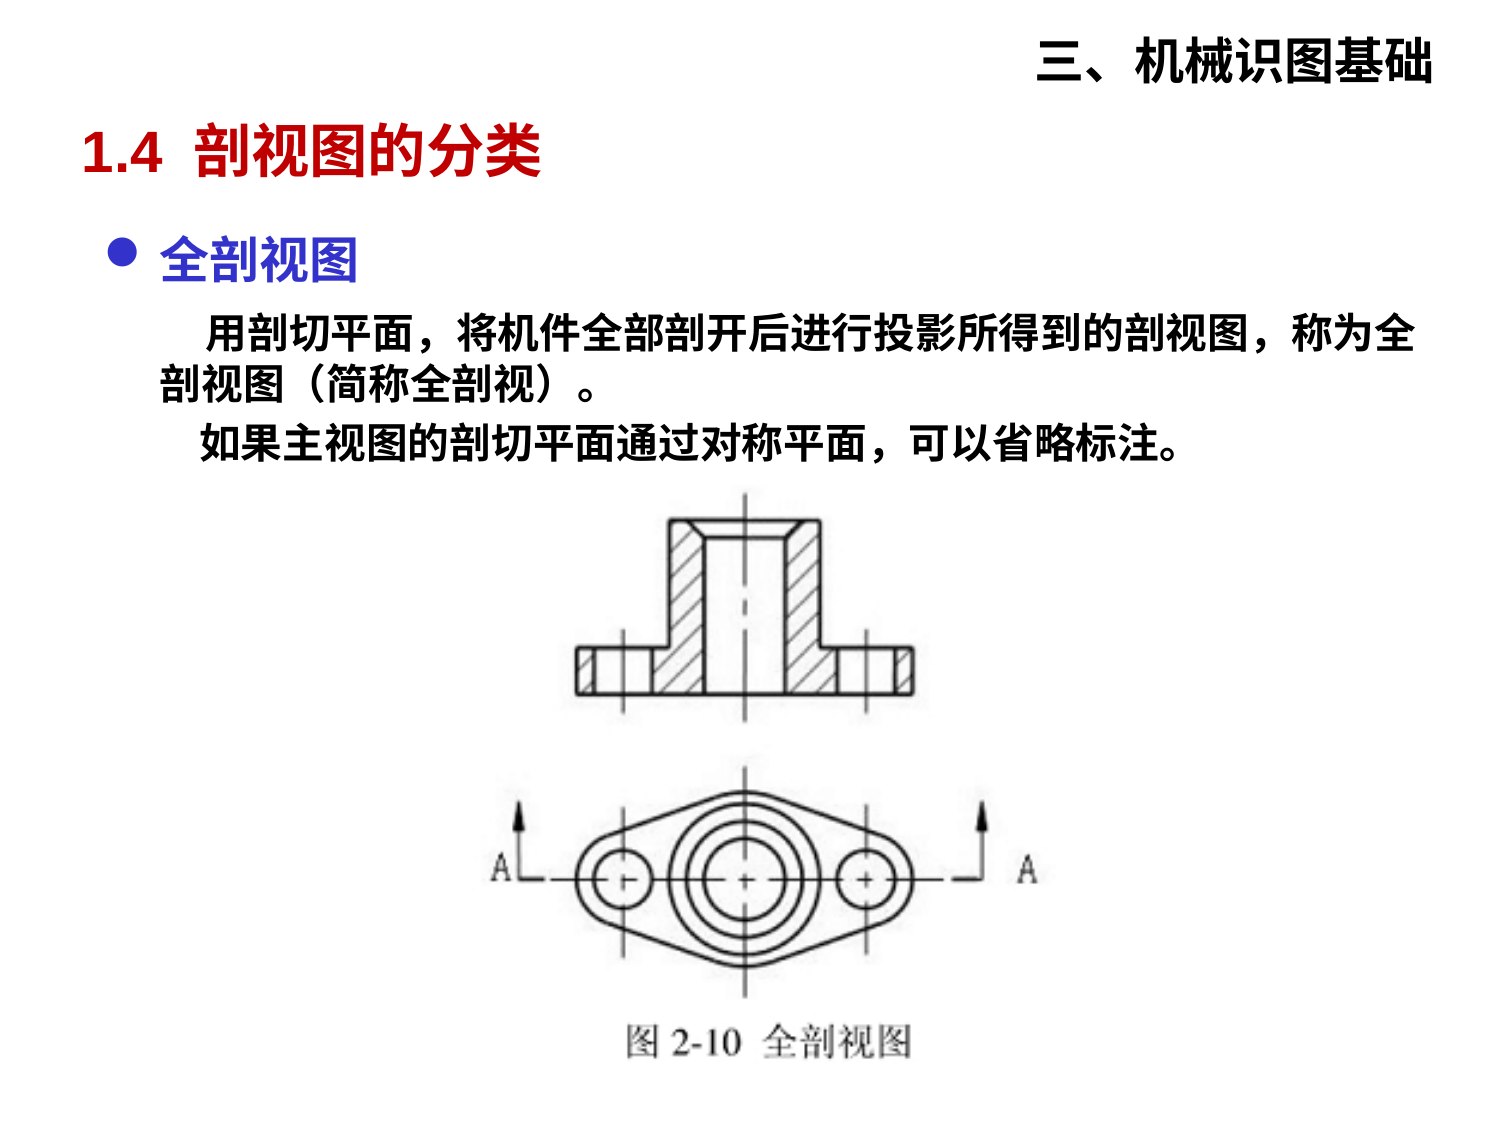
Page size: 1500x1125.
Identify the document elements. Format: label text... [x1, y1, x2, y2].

list 全剖视图 用剖切平面，将机件全部剖开后进行投影所得到的剖视图，称为全剖视图（简称全剖视）。 如果主视图的剖切平面通过对称平面，可以省略标注。 [88, 220, 1473, 486]
text_box 三、机械识图基础 [968, 0, 1500, 120]
picture [408, 479, 1076, 1071]
text_box 1.4 剖视图的分类 [66, 101, 563, 197]
